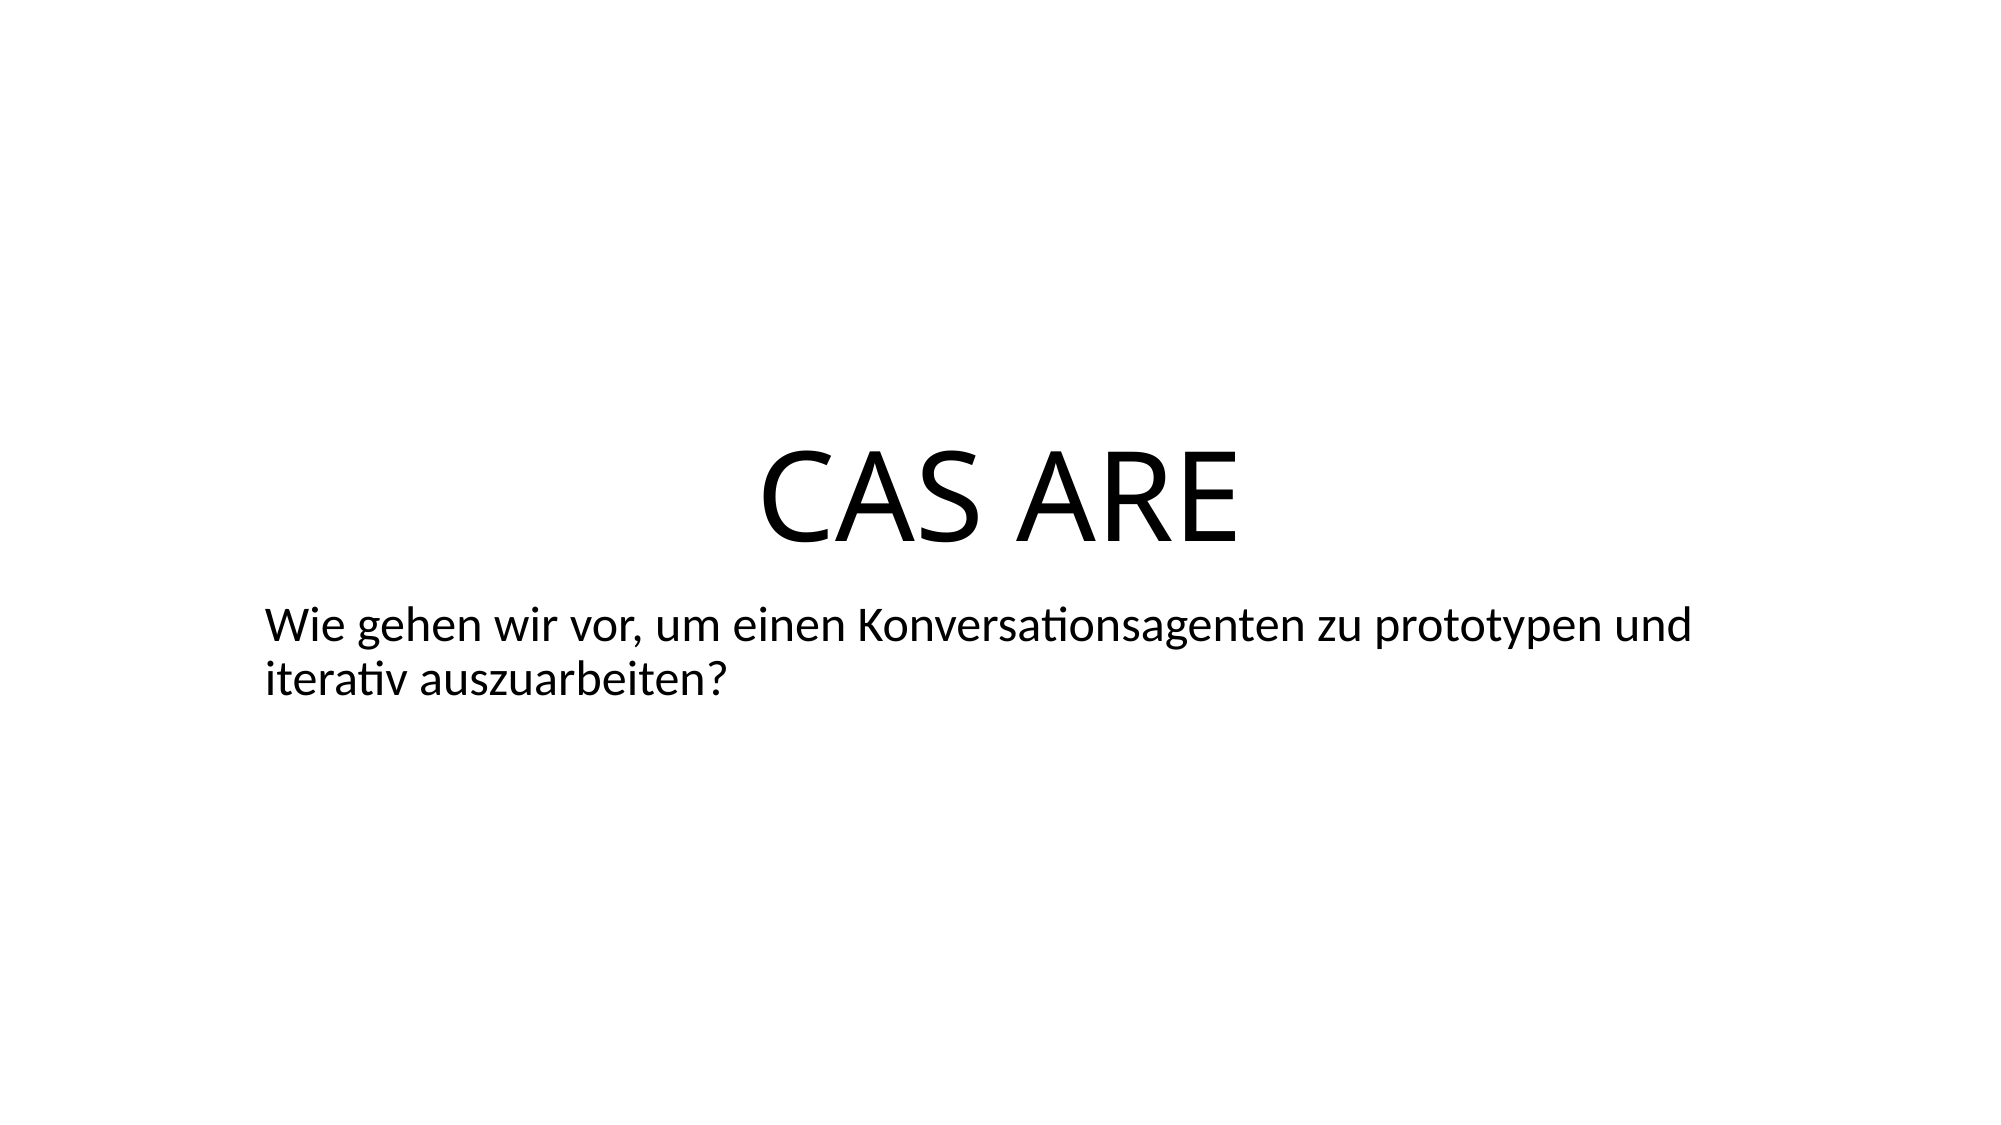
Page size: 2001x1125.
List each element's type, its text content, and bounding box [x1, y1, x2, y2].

subtitle Wie gehen wir vor, um einen Konversationsagenten zu prototypen und iterativ auszuarbeiten? [249, 590, 1750, 863]
title CAS ARE [249, 184, 1750, 576]
